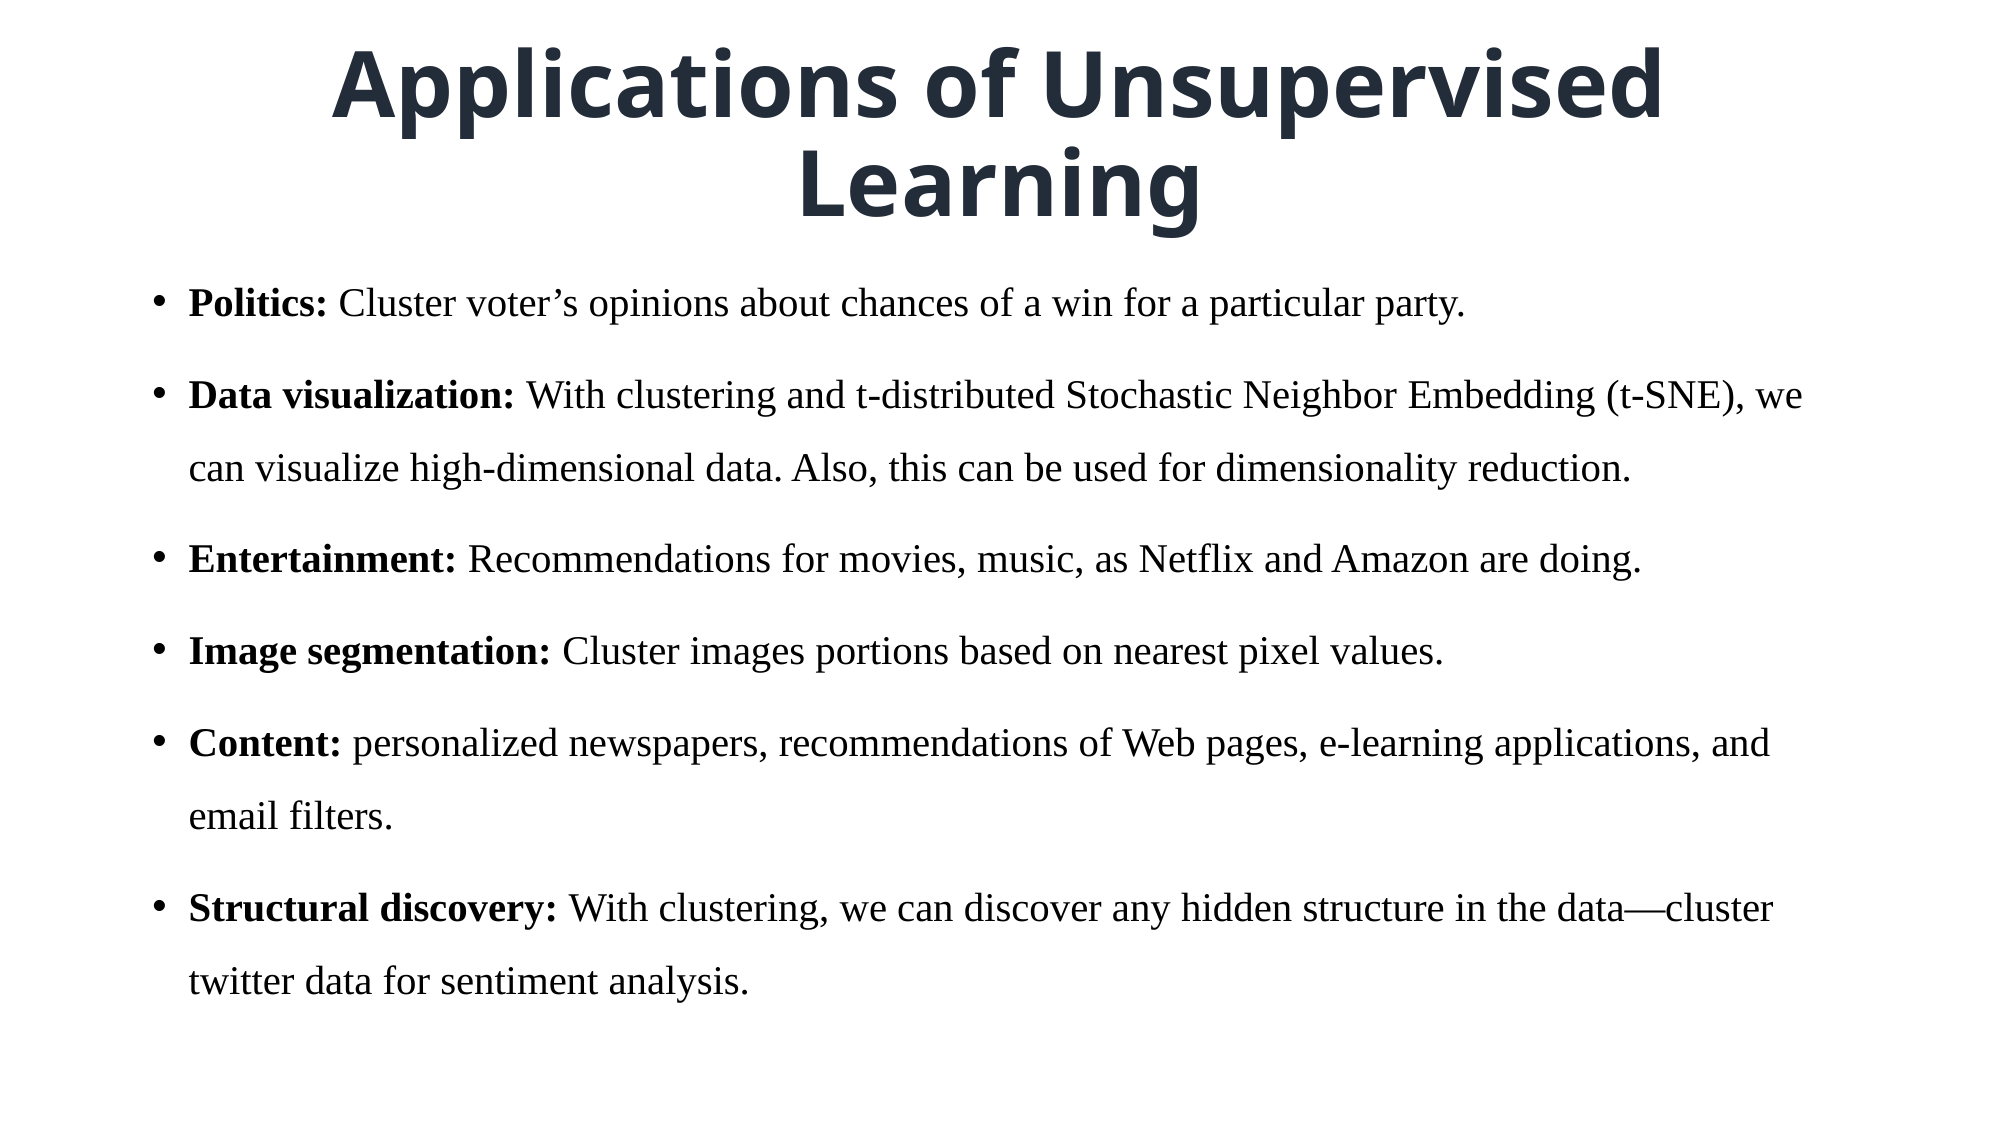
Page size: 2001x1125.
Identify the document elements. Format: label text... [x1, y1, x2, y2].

list Politics:​ Cluster voter’s opinions about chances of a win for a particular party. Data visualization: With clustering and ​t-distributed Stochastic Neighbor​ Embedding​ (t-SNE), we can visualize high-dimensional data. Also, this can be used for dimensionality reduction. Entertainment:​ Recommendations for movies, music, as Netflix and Amazon are doing. Image segmentation:​ Cluster images portions based on nearest pixel values. Content:​ personalized newspapers, recommendations of Web pages, e-learning applications, and email filters. Structural discovery: With clustering, we can discover any hidden structure in the data—cluster twitter data for sentiment analysis. [137, 243, 1863, 1014]
title Applications of Unsupervised Learning [137, 59, 1863, 216]
